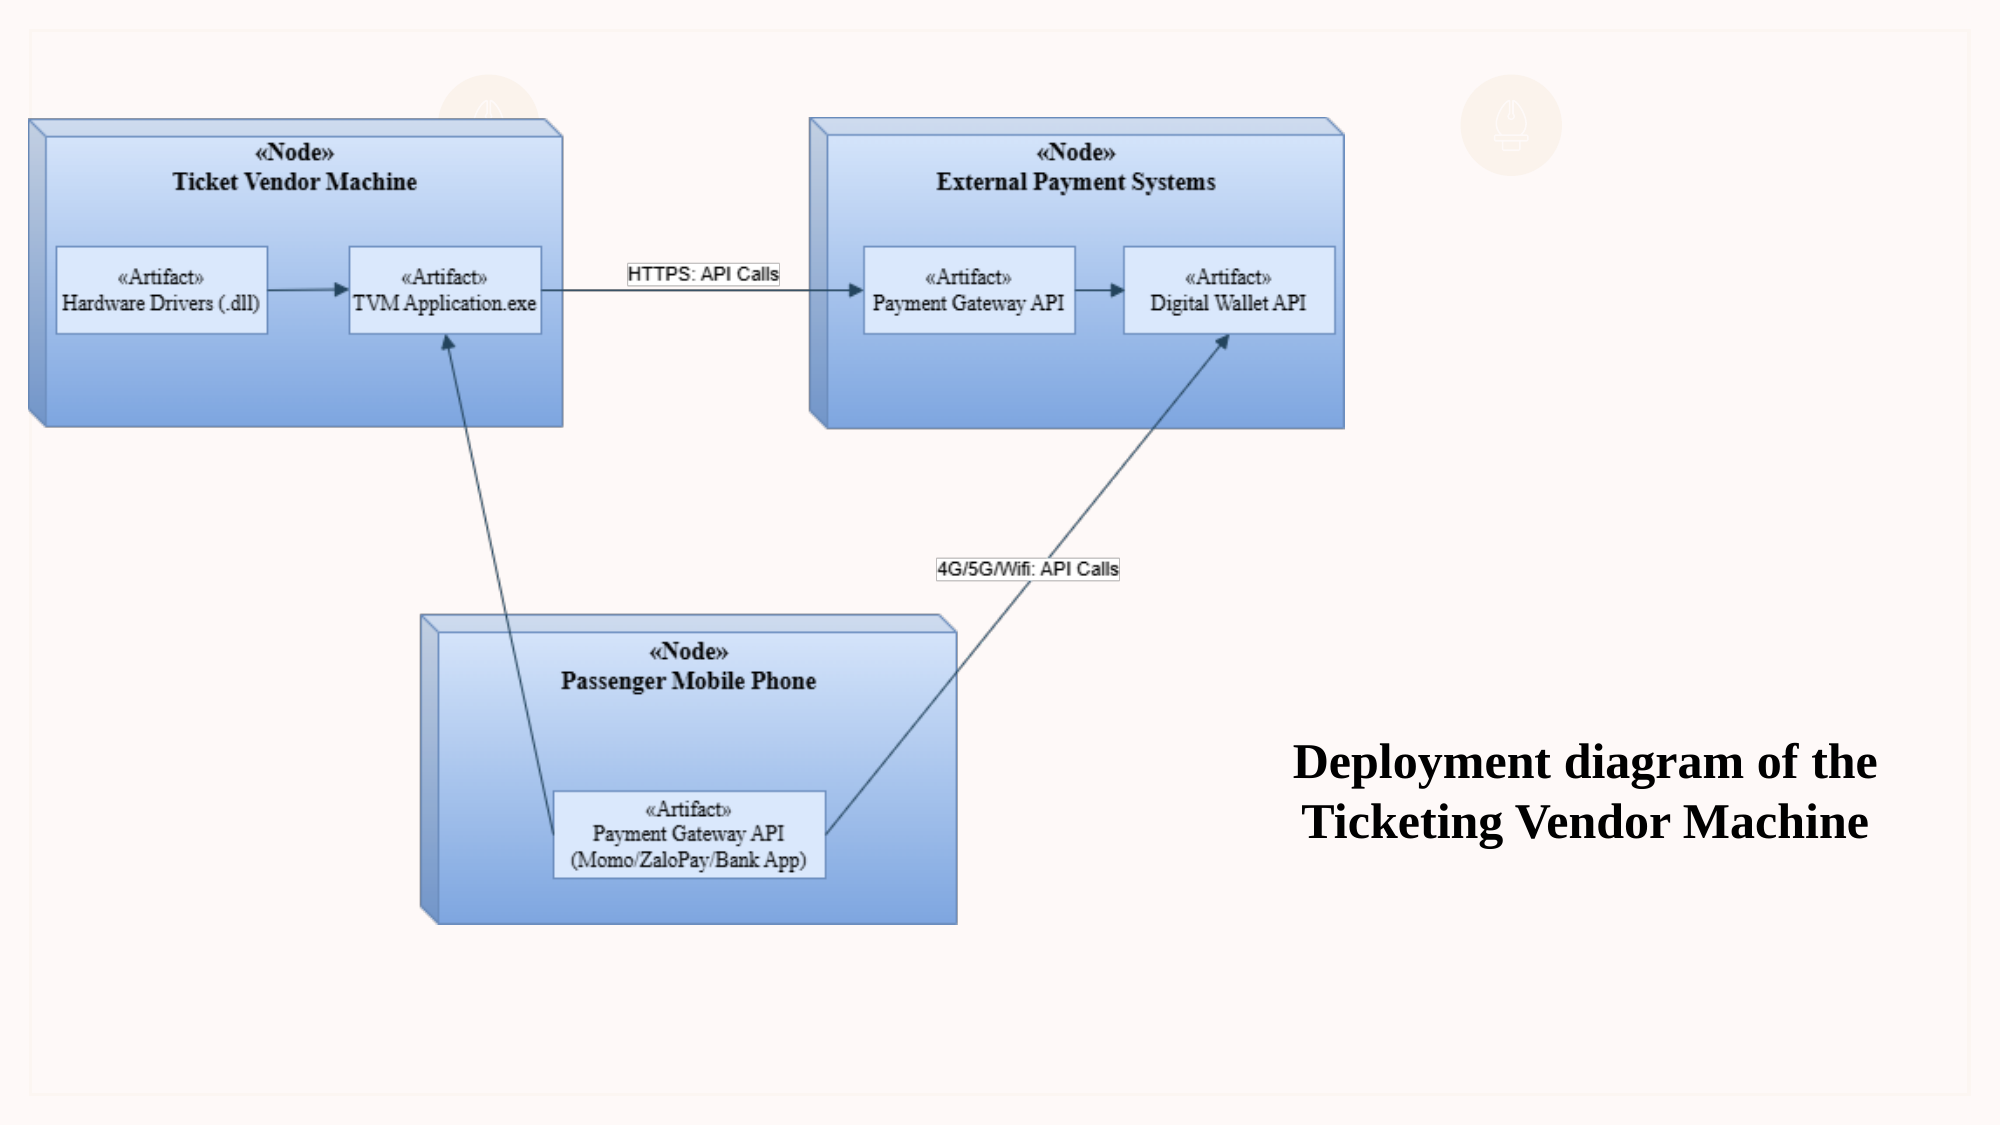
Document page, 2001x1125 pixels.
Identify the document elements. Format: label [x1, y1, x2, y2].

picture [28, 117, 1345, 926]
text_box [0, 0, 2000, 1125]
